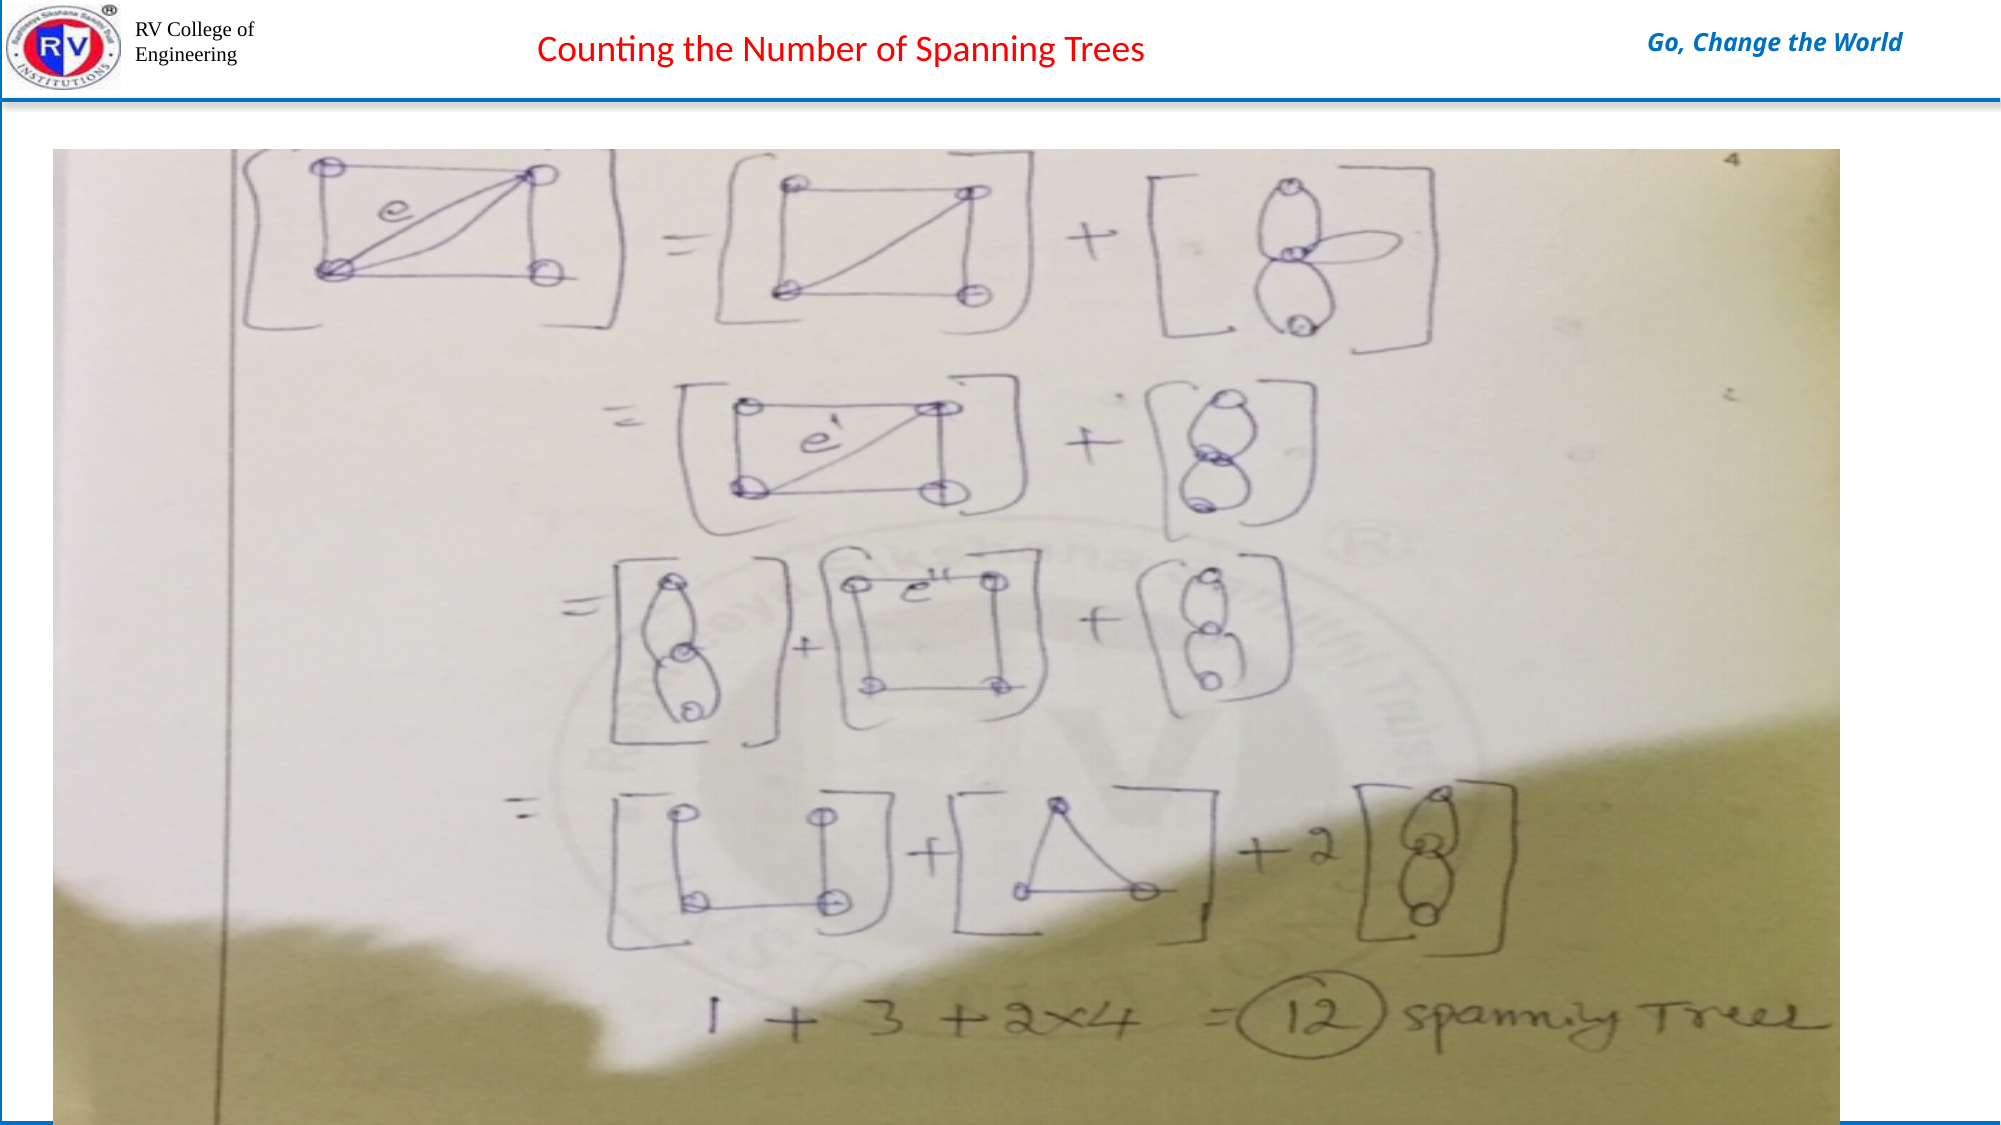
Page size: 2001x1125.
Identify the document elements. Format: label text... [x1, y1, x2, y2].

picture [6, 4, 121, 90]
text_box Counting the Number of Spanning Trees [522, 16, 1161, 76]
picture [53, 149, 1840, 1125]
